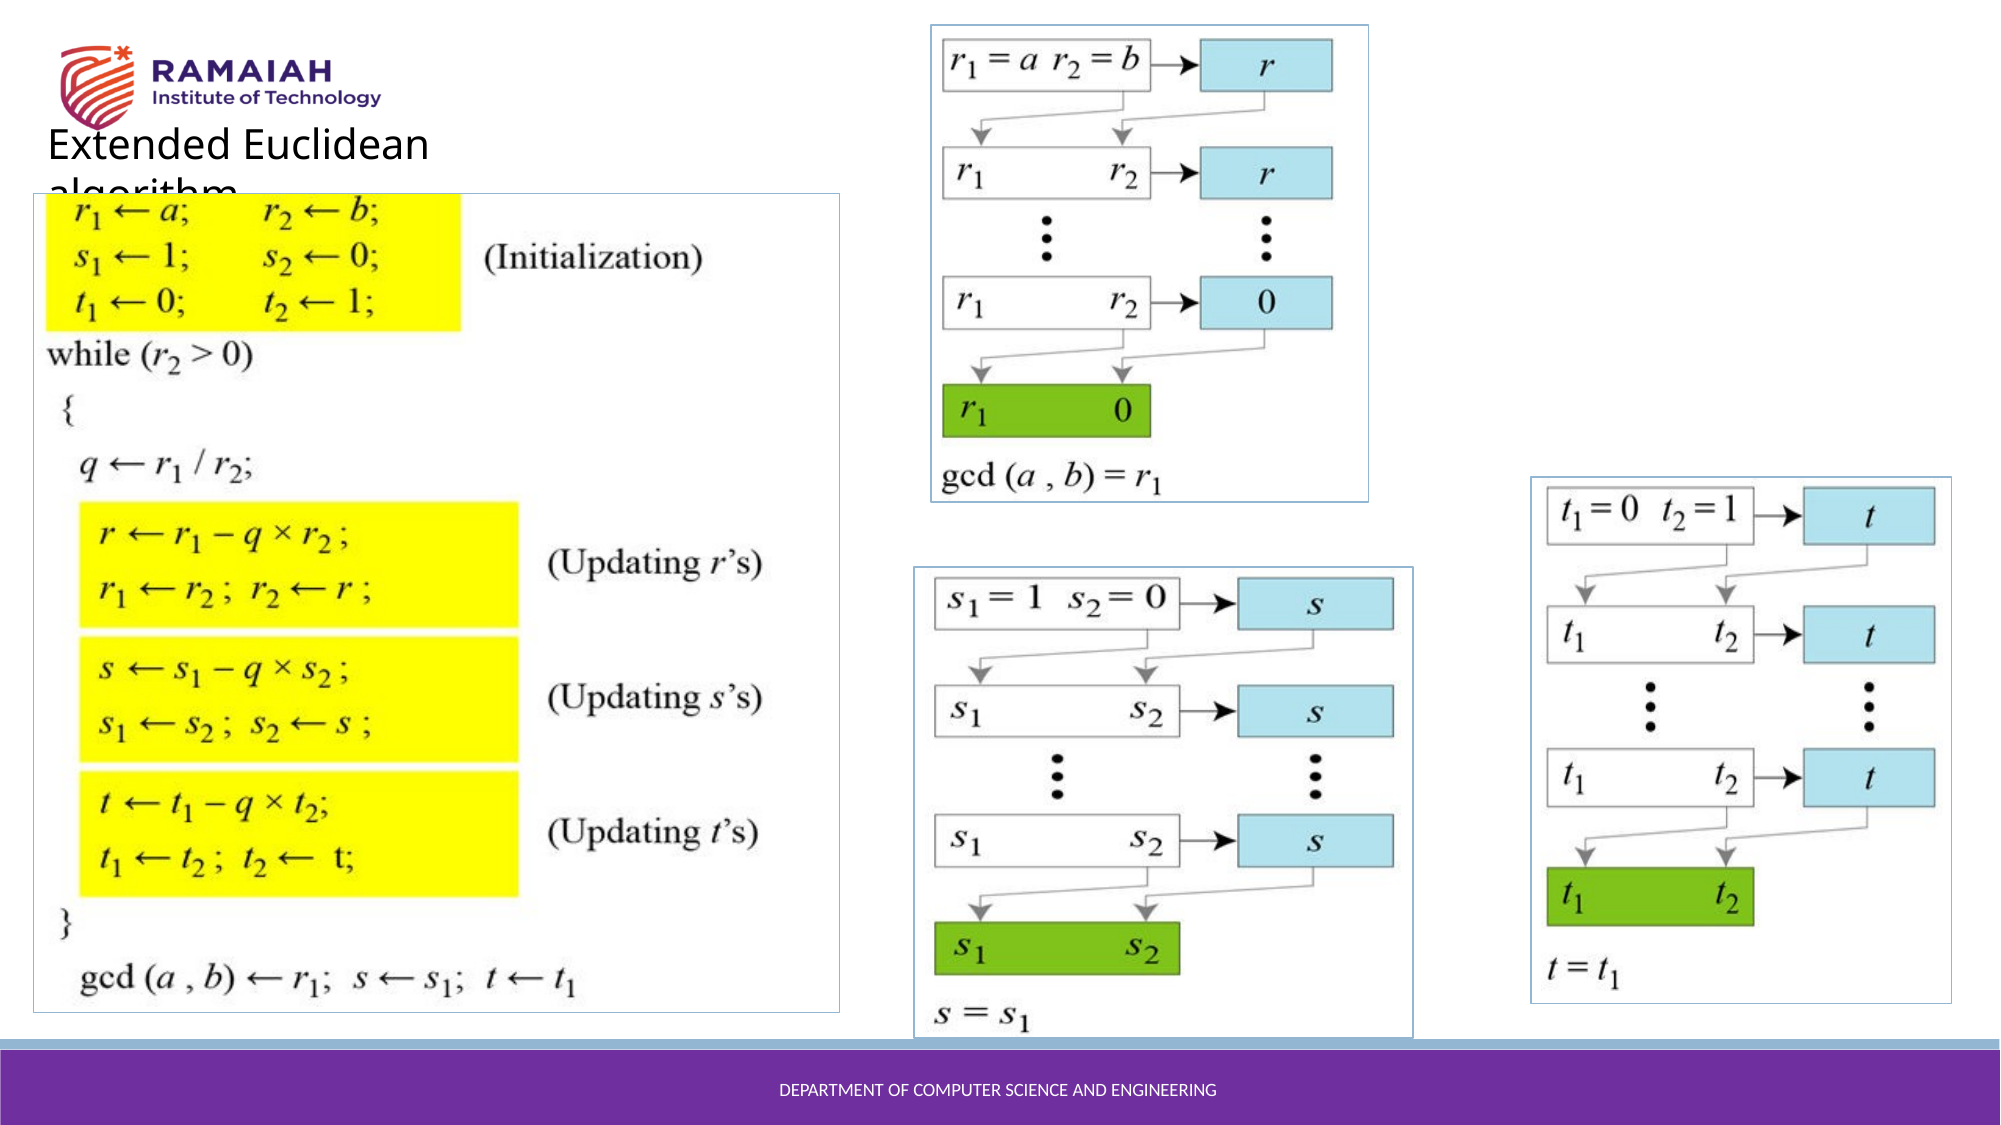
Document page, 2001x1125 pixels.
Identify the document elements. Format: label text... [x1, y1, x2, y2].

title Extended Euclidean algorithm [44, 115, 604, 191]
picture [59, 44, 382, 115]
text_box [913, 566, 1414, 1039]
footer DEPARTMENT OF COMPUTER SCIENCE AND ENGINEERING [777, 1079, 1224, 1125]
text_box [1530, 476, 1953, 1005]
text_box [930, 23, 1370, 504]
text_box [32, 192, 841, 1014]
